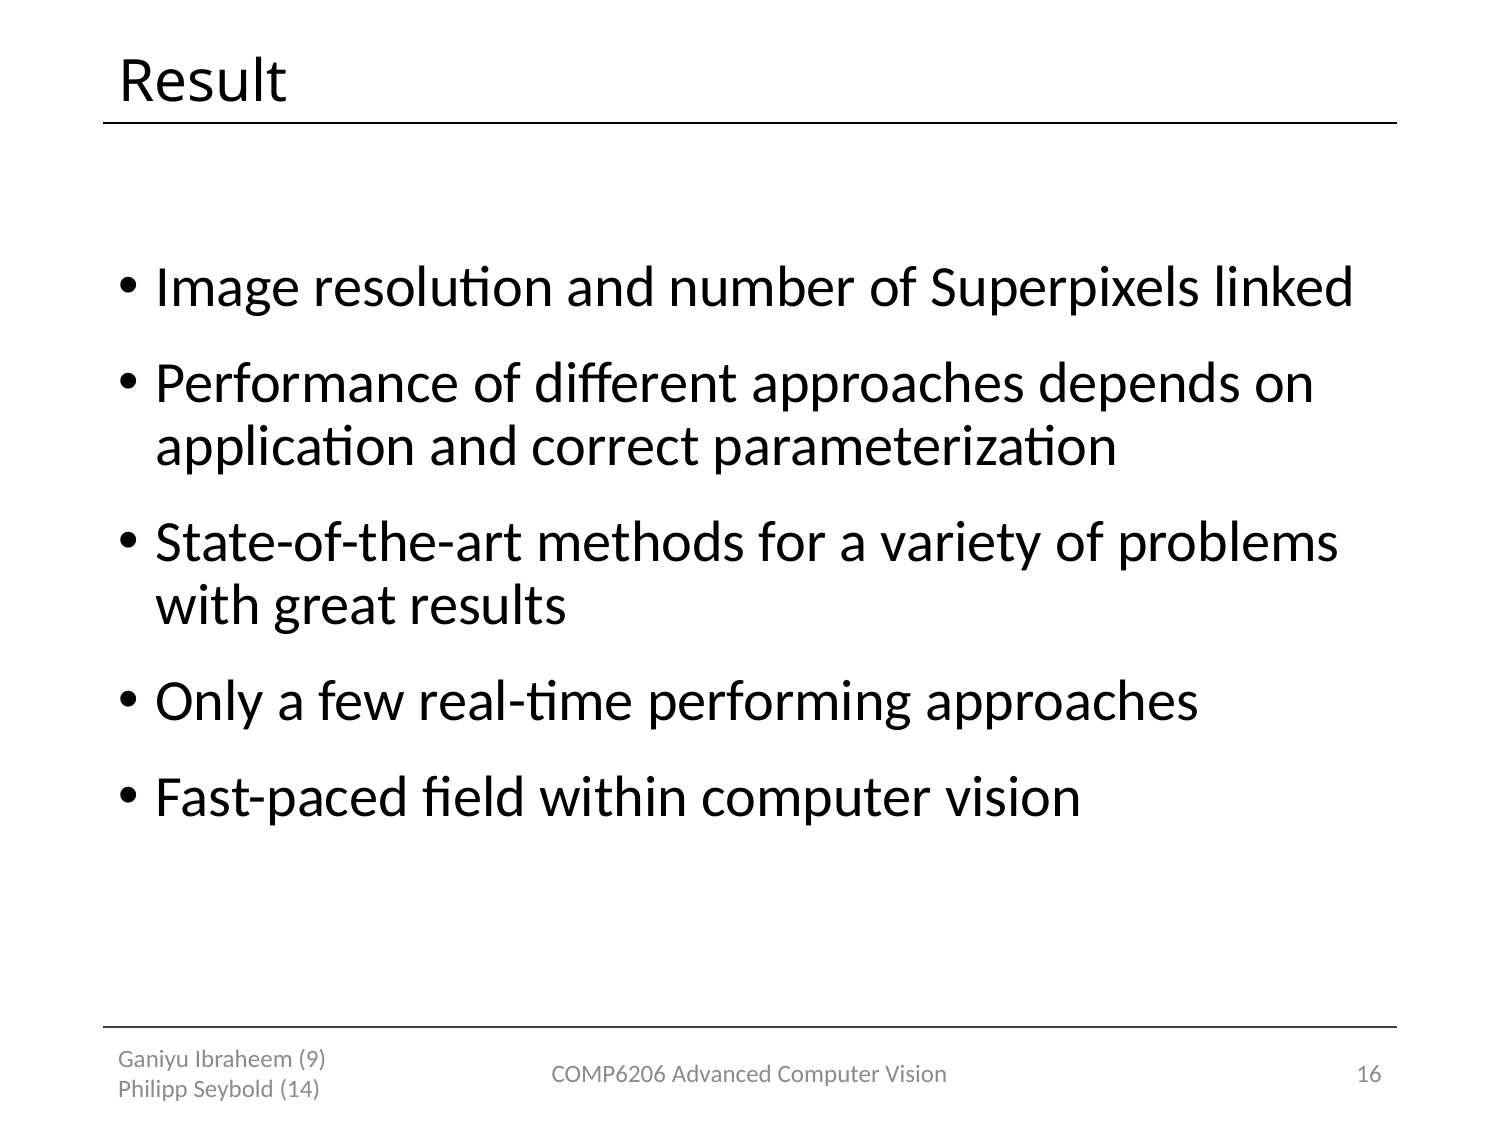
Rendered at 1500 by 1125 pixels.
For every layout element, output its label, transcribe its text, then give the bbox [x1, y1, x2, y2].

slide_number 16 [1059, 1042, 1397, 1103]
list Image resolution and number of Superpixels linked Performance of different approaches depends on application and correct parameterization State-of-the-art methods for a variety of problems with great results Only a few real-time performing approaches Fast-paced field within computer vision [103, 248, 1397, 972]
footer COMP6206 Advanced Computer Vision [496, 1042, 1004, 1103]
slide_number Ganiyu Ibraheem (9) Philipp Seybold (14) [103, 1042, 358, 1103]
title Result [103, 41, 1397, 124]
